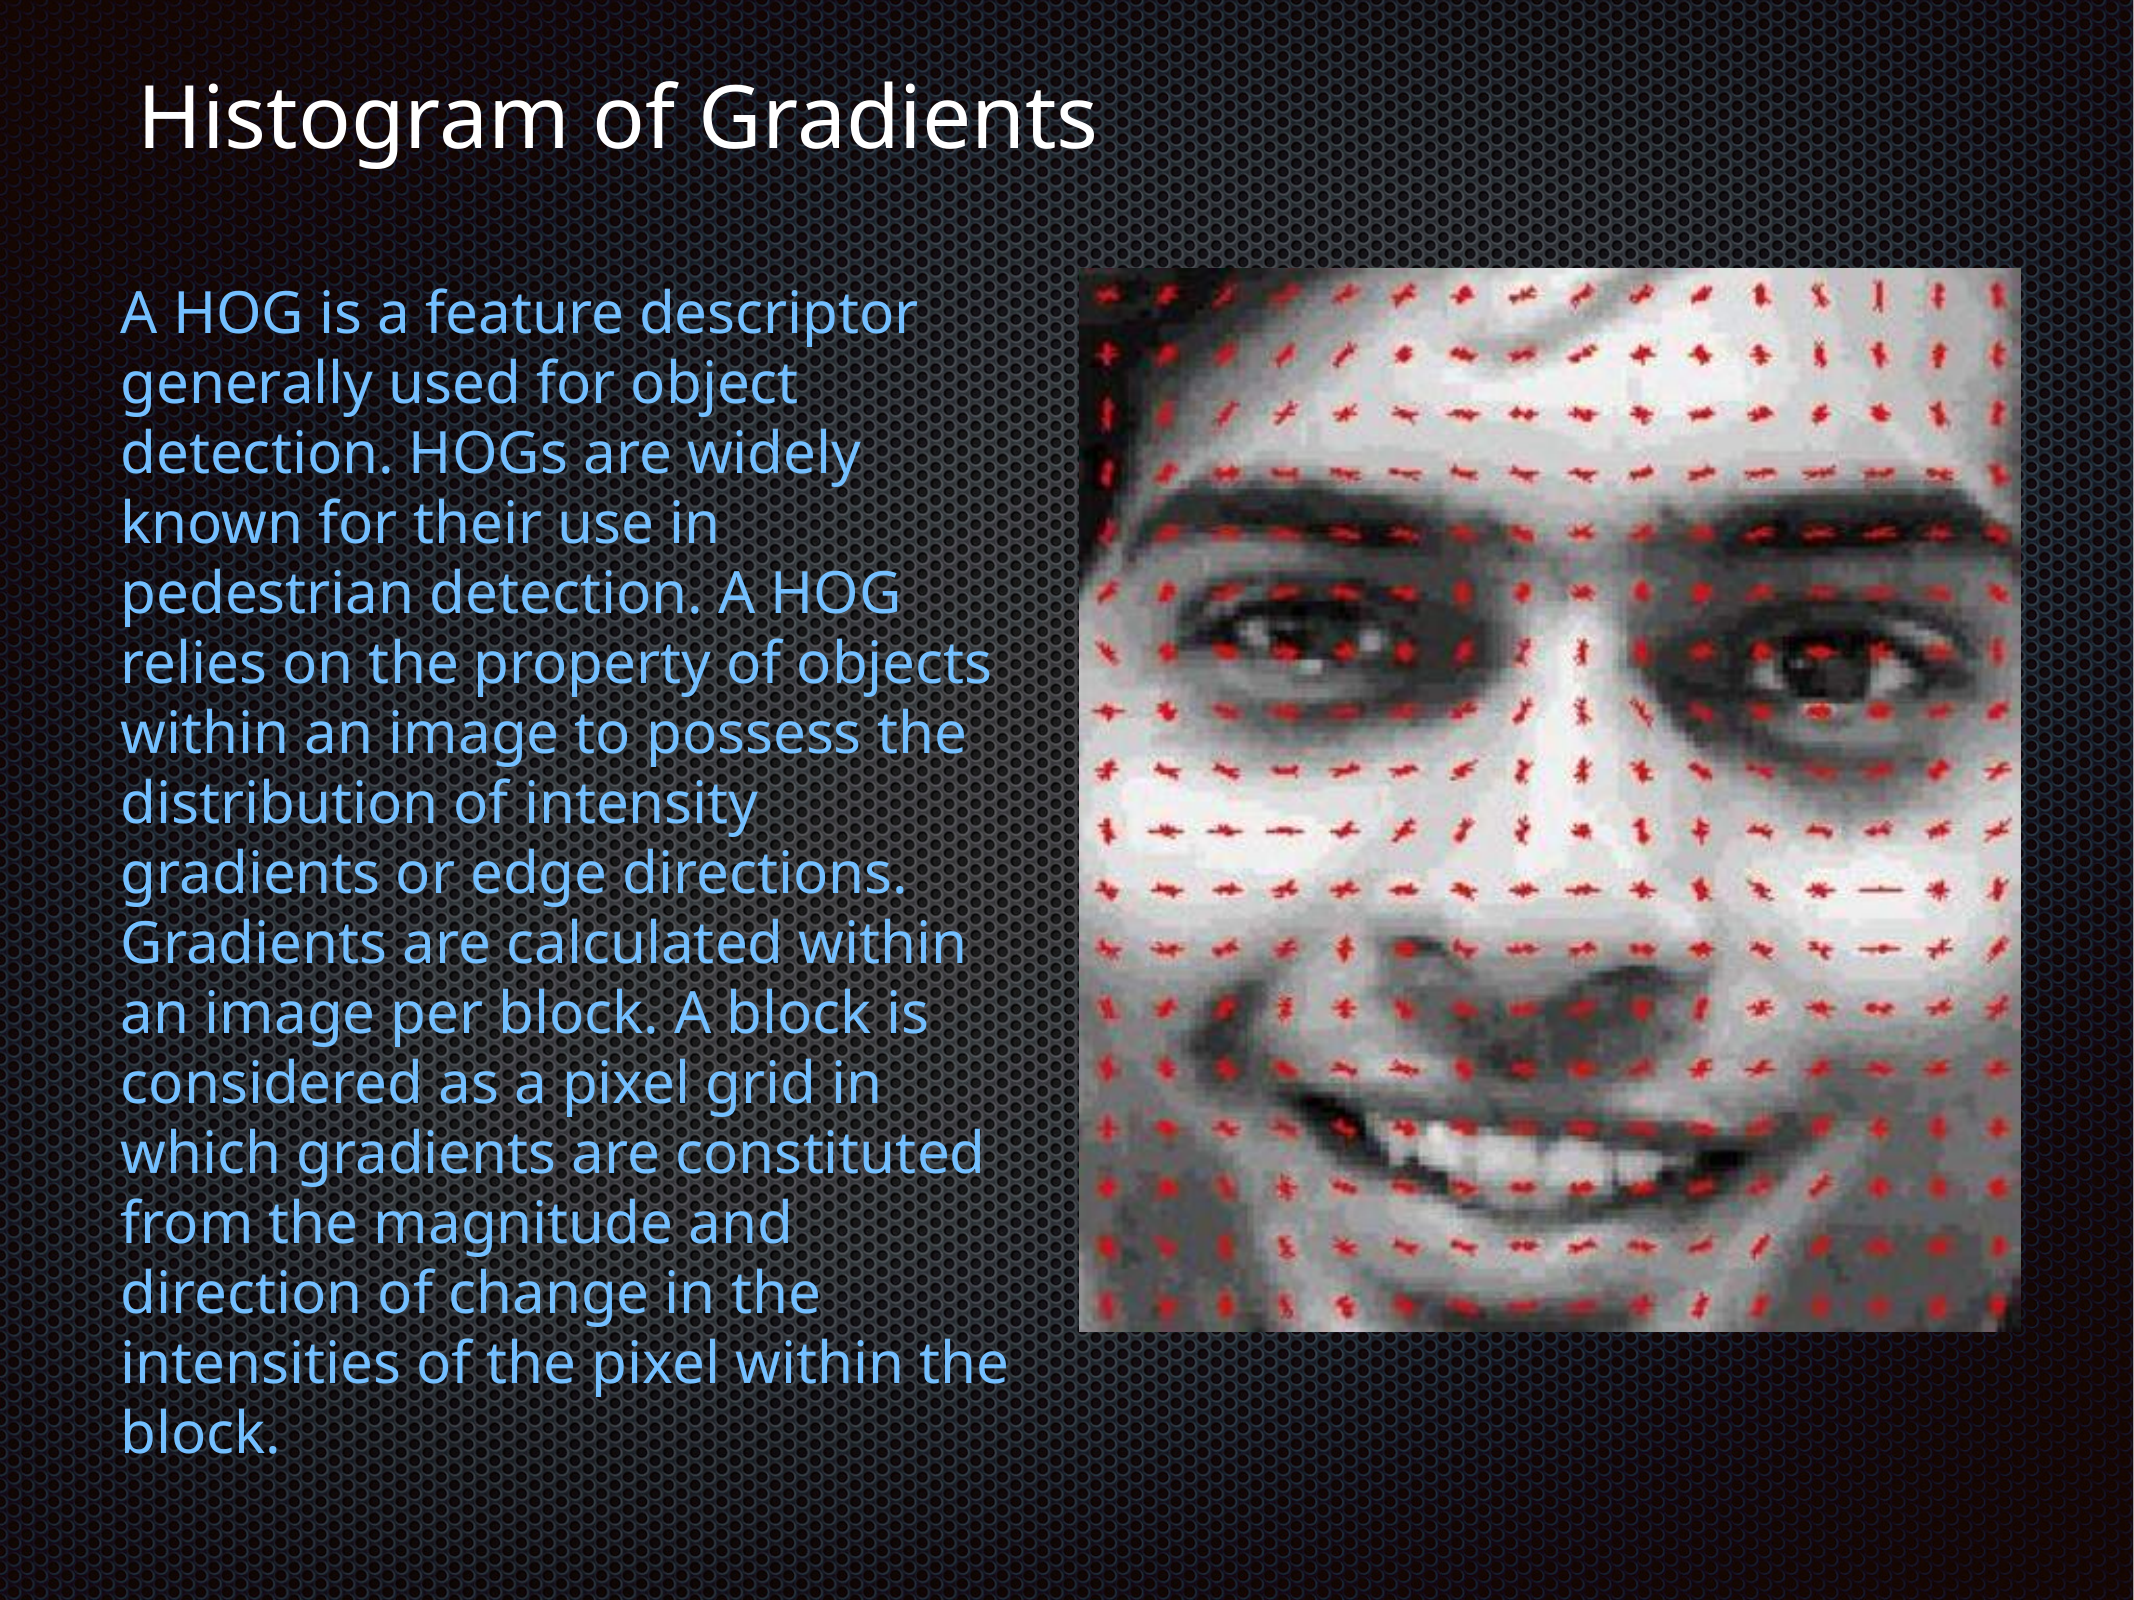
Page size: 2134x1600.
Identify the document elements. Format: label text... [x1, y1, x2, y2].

picture [0, 0, 2134, 1600]
list A HOG is a feature descriptor generally used for object detection. HOGs are widely known for their use in pedestrian detection. A HOG relies on the property of objects within an image to possess the distribution of intensity gradients or edge directions. Gradients are calculated within an image per block. A block is considered as a pixel grid in which gradients are constituted from the magnitude and direction of change in the intensities of the pixel within the block. [111, 266, 1038, 885]
text_box Histogram of Gradients [129, 52, 2005, 174]
